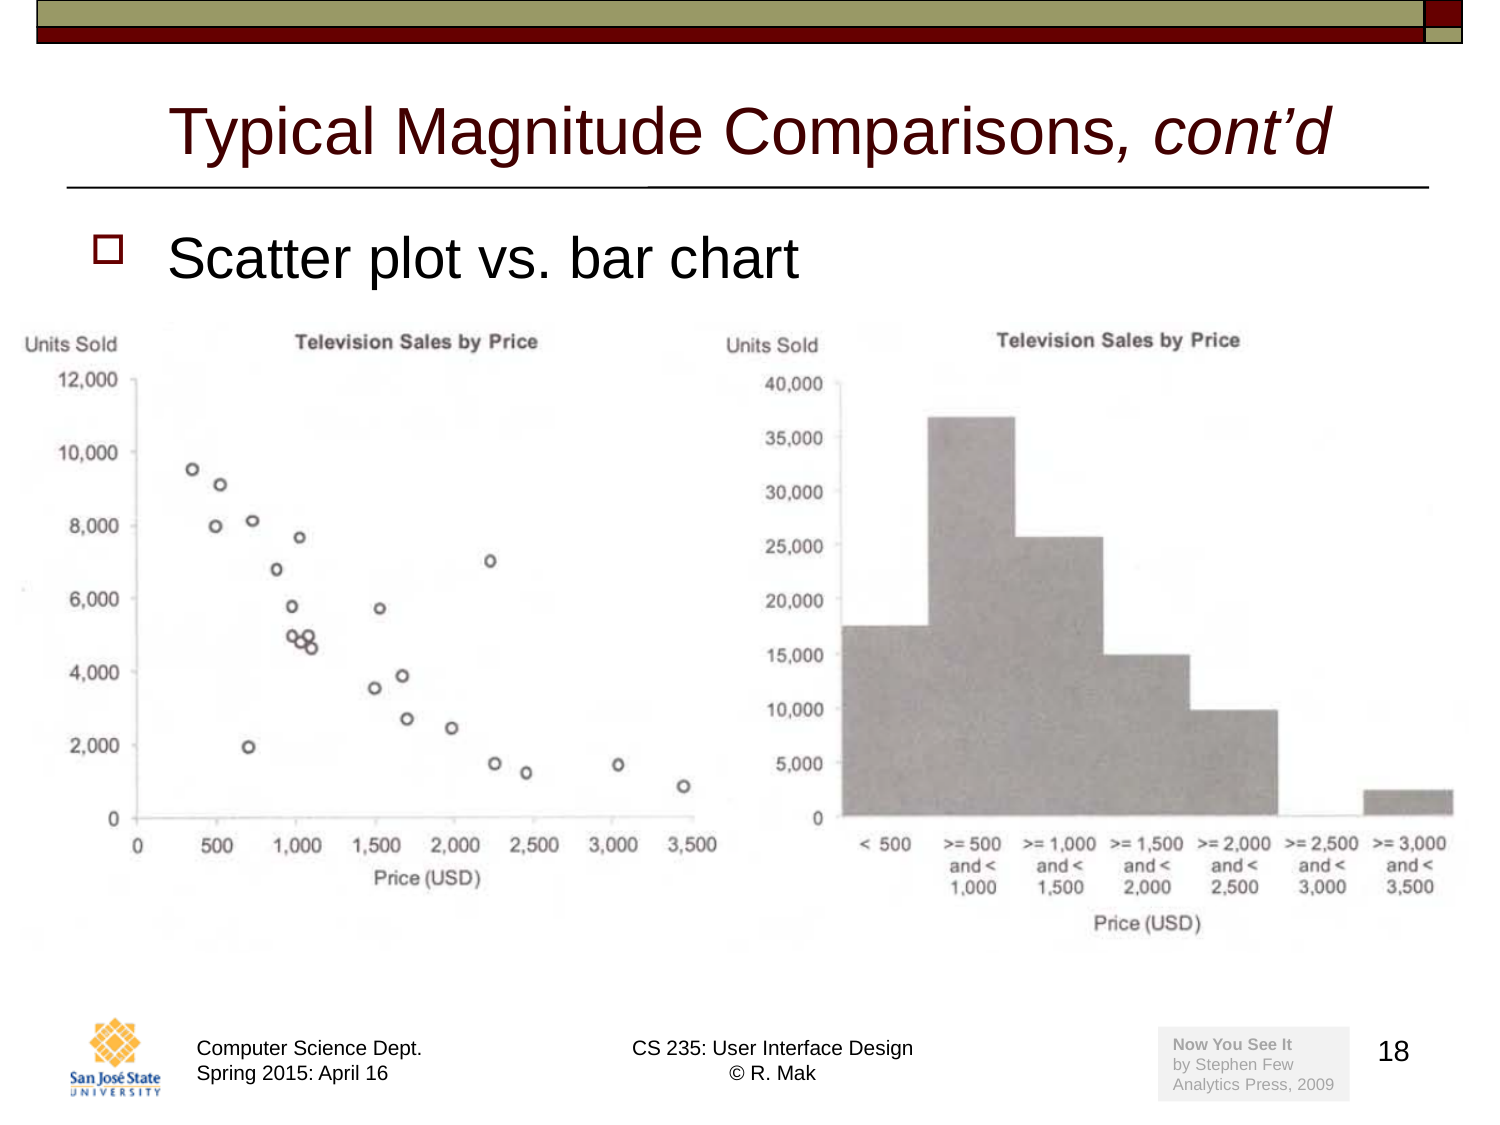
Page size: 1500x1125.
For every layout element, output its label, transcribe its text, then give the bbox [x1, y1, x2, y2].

slide_number 18 [1112, 1025, 1425, 1100]
title Typical Magnitude Comparisons, cont’d [75, 67, 1425, 175]
list Scatter plot vs. bar chart [75, 212, 1425, 308]
picture [14, 322, 1469, 953]
text_box Now You See It by Stephen Few Analytics Press, 2009 [1158, 1026, 1350, 1102]
picture [60, 1012, 166, 1112]
